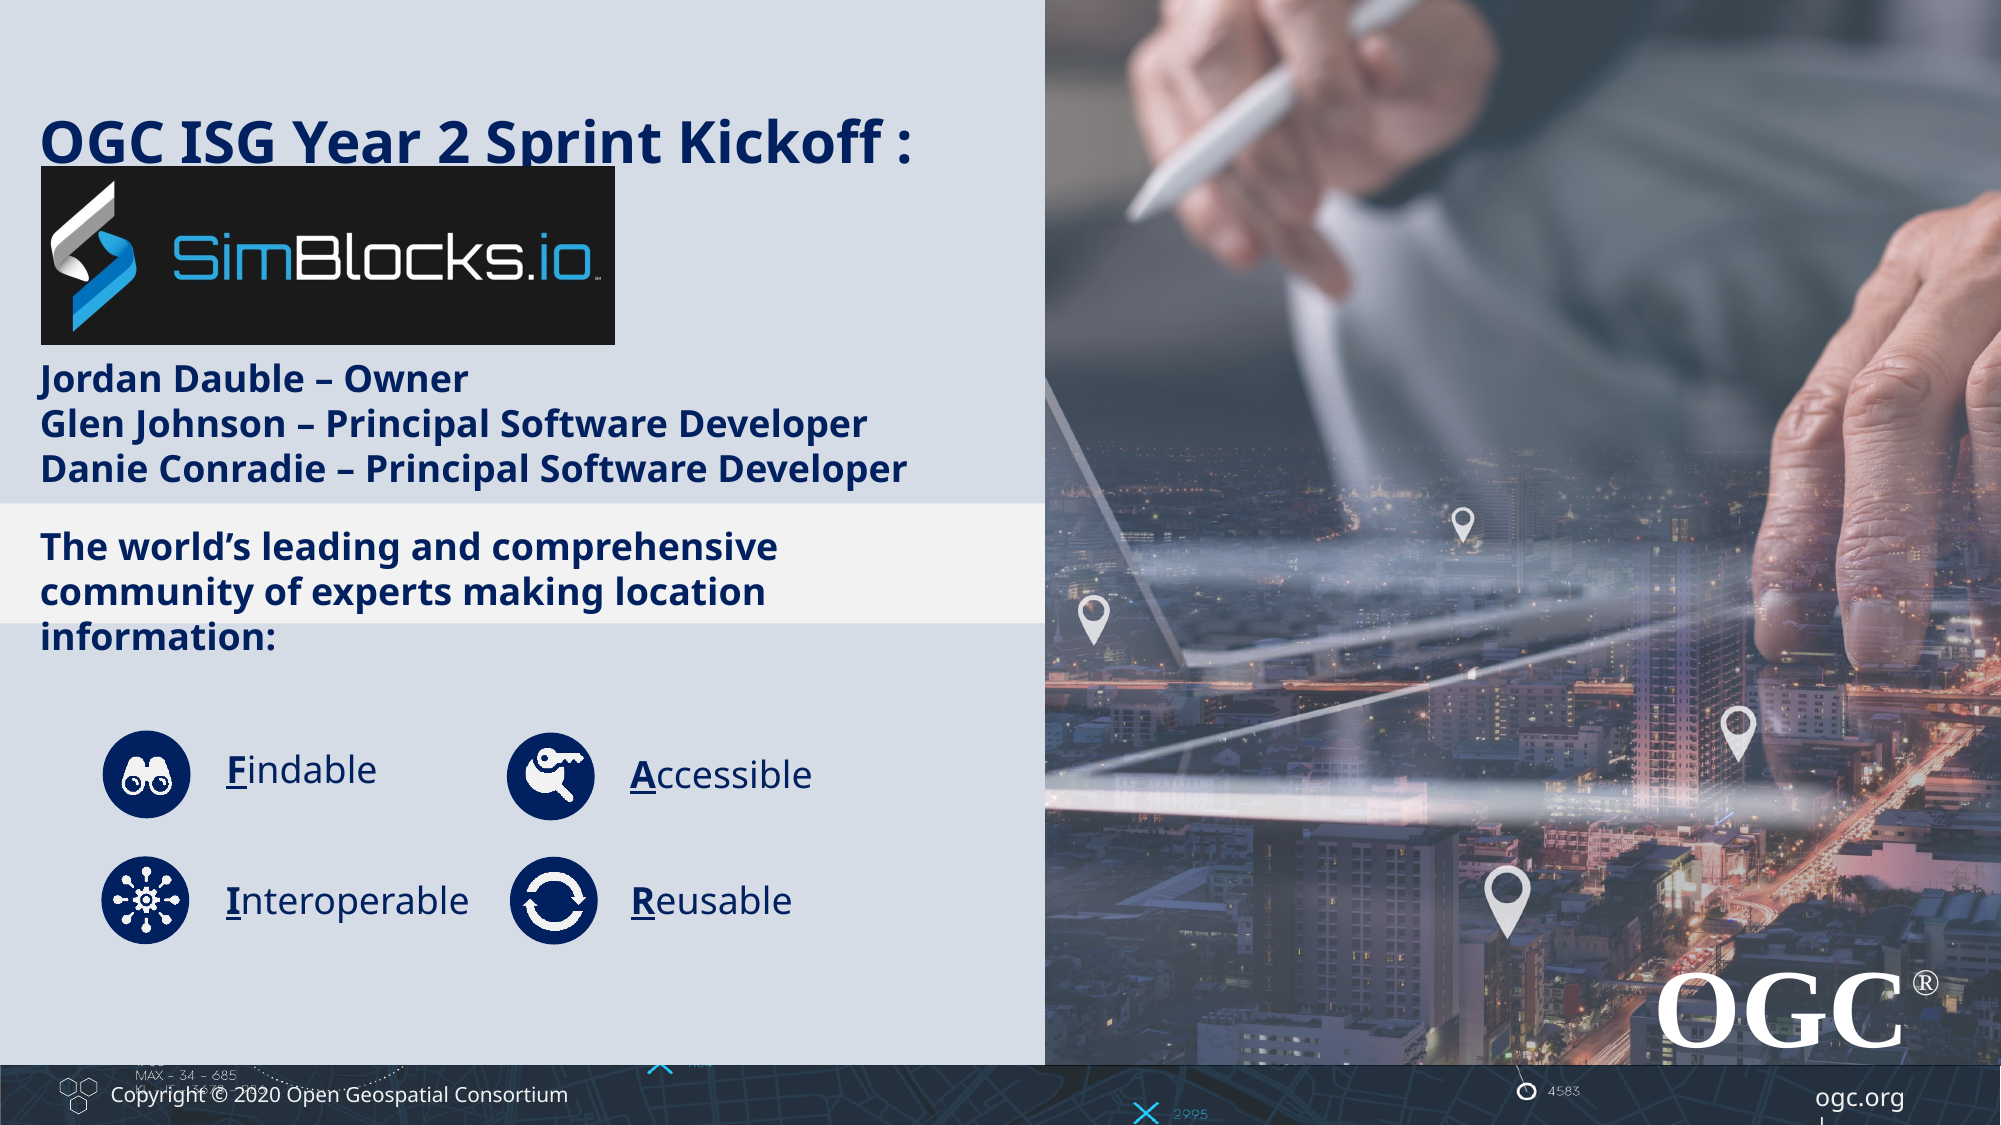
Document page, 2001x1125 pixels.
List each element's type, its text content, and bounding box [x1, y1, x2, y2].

picture [108, 737, 185, 814]
picture [95, 849, 197, 950]
text_box OGC ISG Year 2 Sprint Kickoff : Jordan Dauble – Owner Glen Johnson – Principal Software Developer Danie Conradie – Principal Software Developer [25, 52, 1045, 498]
picture [502, 853, 603, 954]
picture [41, 166, 615, 345]
picture [51, 1069, 106, 1123]
picture [510, 730, 599, 819]
